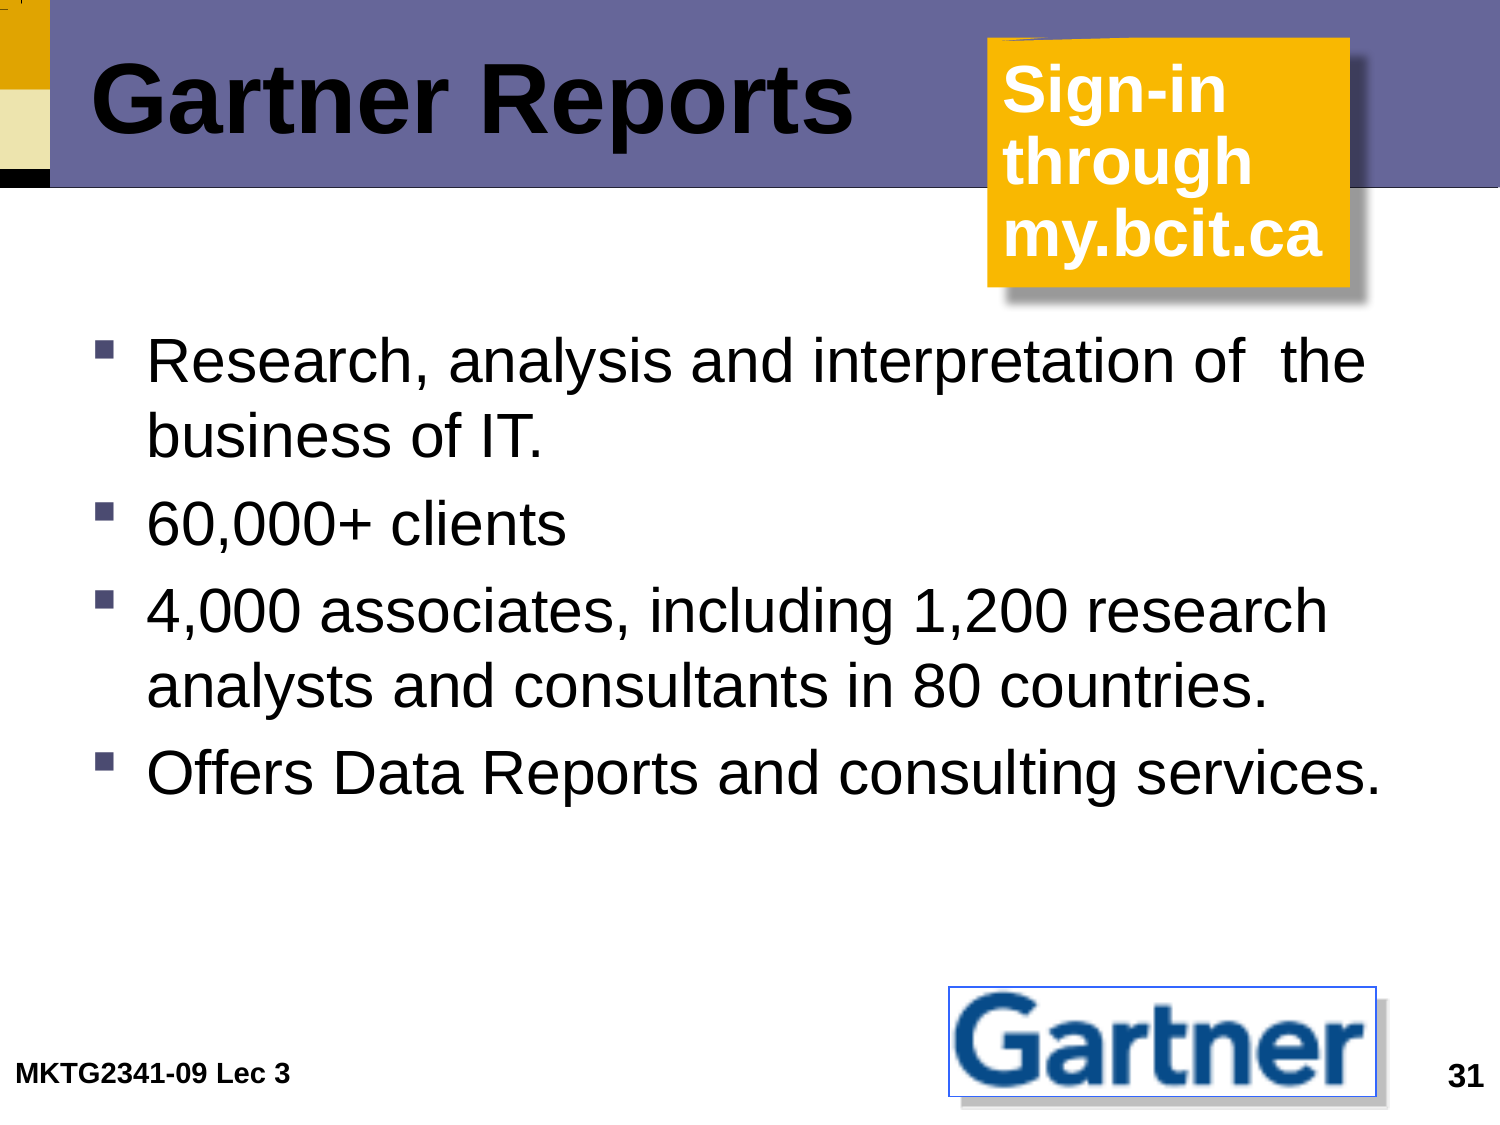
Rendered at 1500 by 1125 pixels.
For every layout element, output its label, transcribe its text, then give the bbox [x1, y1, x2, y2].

list Research, analysis and interpretation of the business of IT. 60,000+ clients 4,000 associates, including 1,200 research analysts and consultants in 80 countries. Offers Data Reports and consulting services. [74, 312, 1426, 1006]
slide_number MKTG2341-09 Lec 3 [0, 1046, 351, 1125]
picture [0, 0, 50, 188]
text_box Sign-in through my.bcit.ca [985, 35, 1353, 290]
title Gartner Reports [74, 0, 1426, 188]
slide_number 31 [1149, 1046, 1500, 1125]
picture [949, 987, 1376, 1096]
